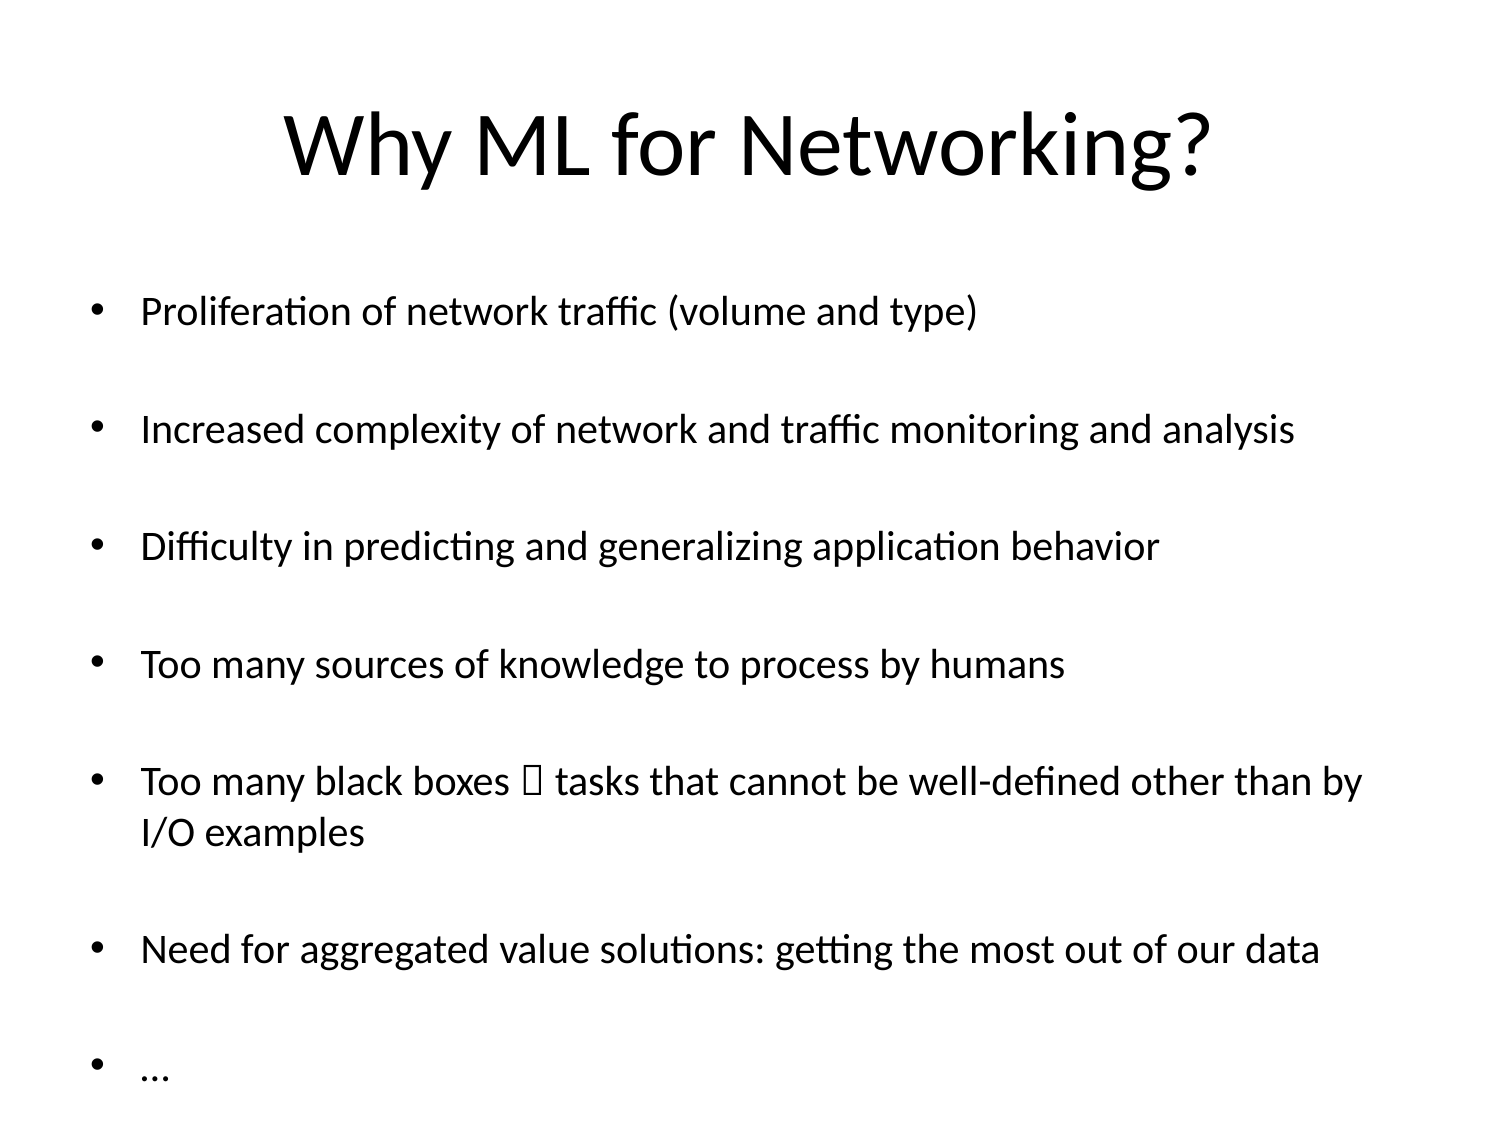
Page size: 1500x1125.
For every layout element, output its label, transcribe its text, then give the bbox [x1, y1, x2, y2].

list Proliferation of network traffic (volume and type) Increased complexity of network and traffic monitoring and analysis Difficulty in predicting and generalizing application behavior Too many sources of knowledge to process by humans Too many black boxes  tasks that cannot be well-defined other than by I/O examples Need for aggregated value solutions: getting the most out of our data … [75, 276, 1425, 1117]
title Why ML for Networking? [75, 45, 1425, 233]
